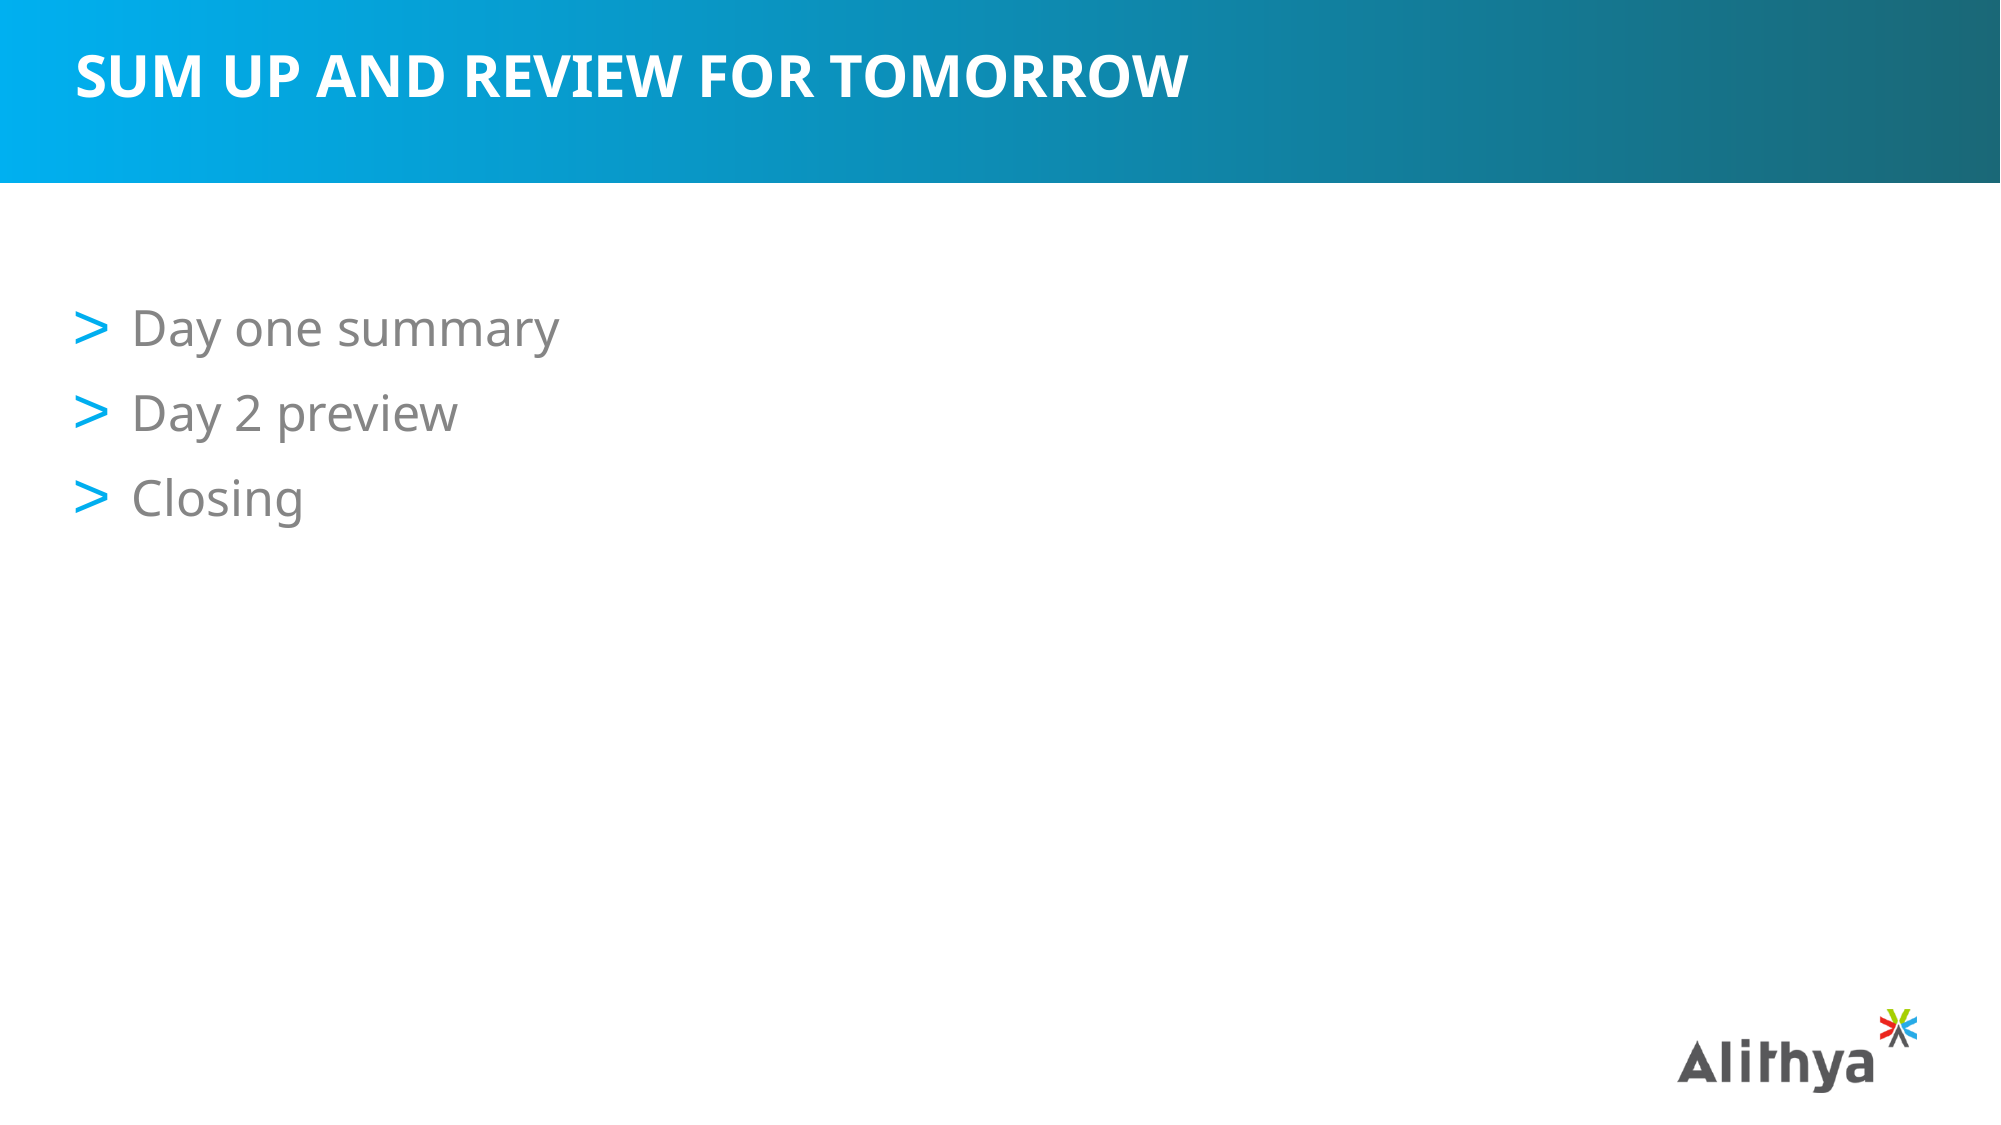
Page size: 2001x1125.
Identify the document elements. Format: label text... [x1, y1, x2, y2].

list Day one summary Day 2 preview Closing [72, 296, 1928, 993]
title Sum up and Review for Tomorrow [75, 33, 1930, 110]
picture [1677, 1009, 1917, 1093]
